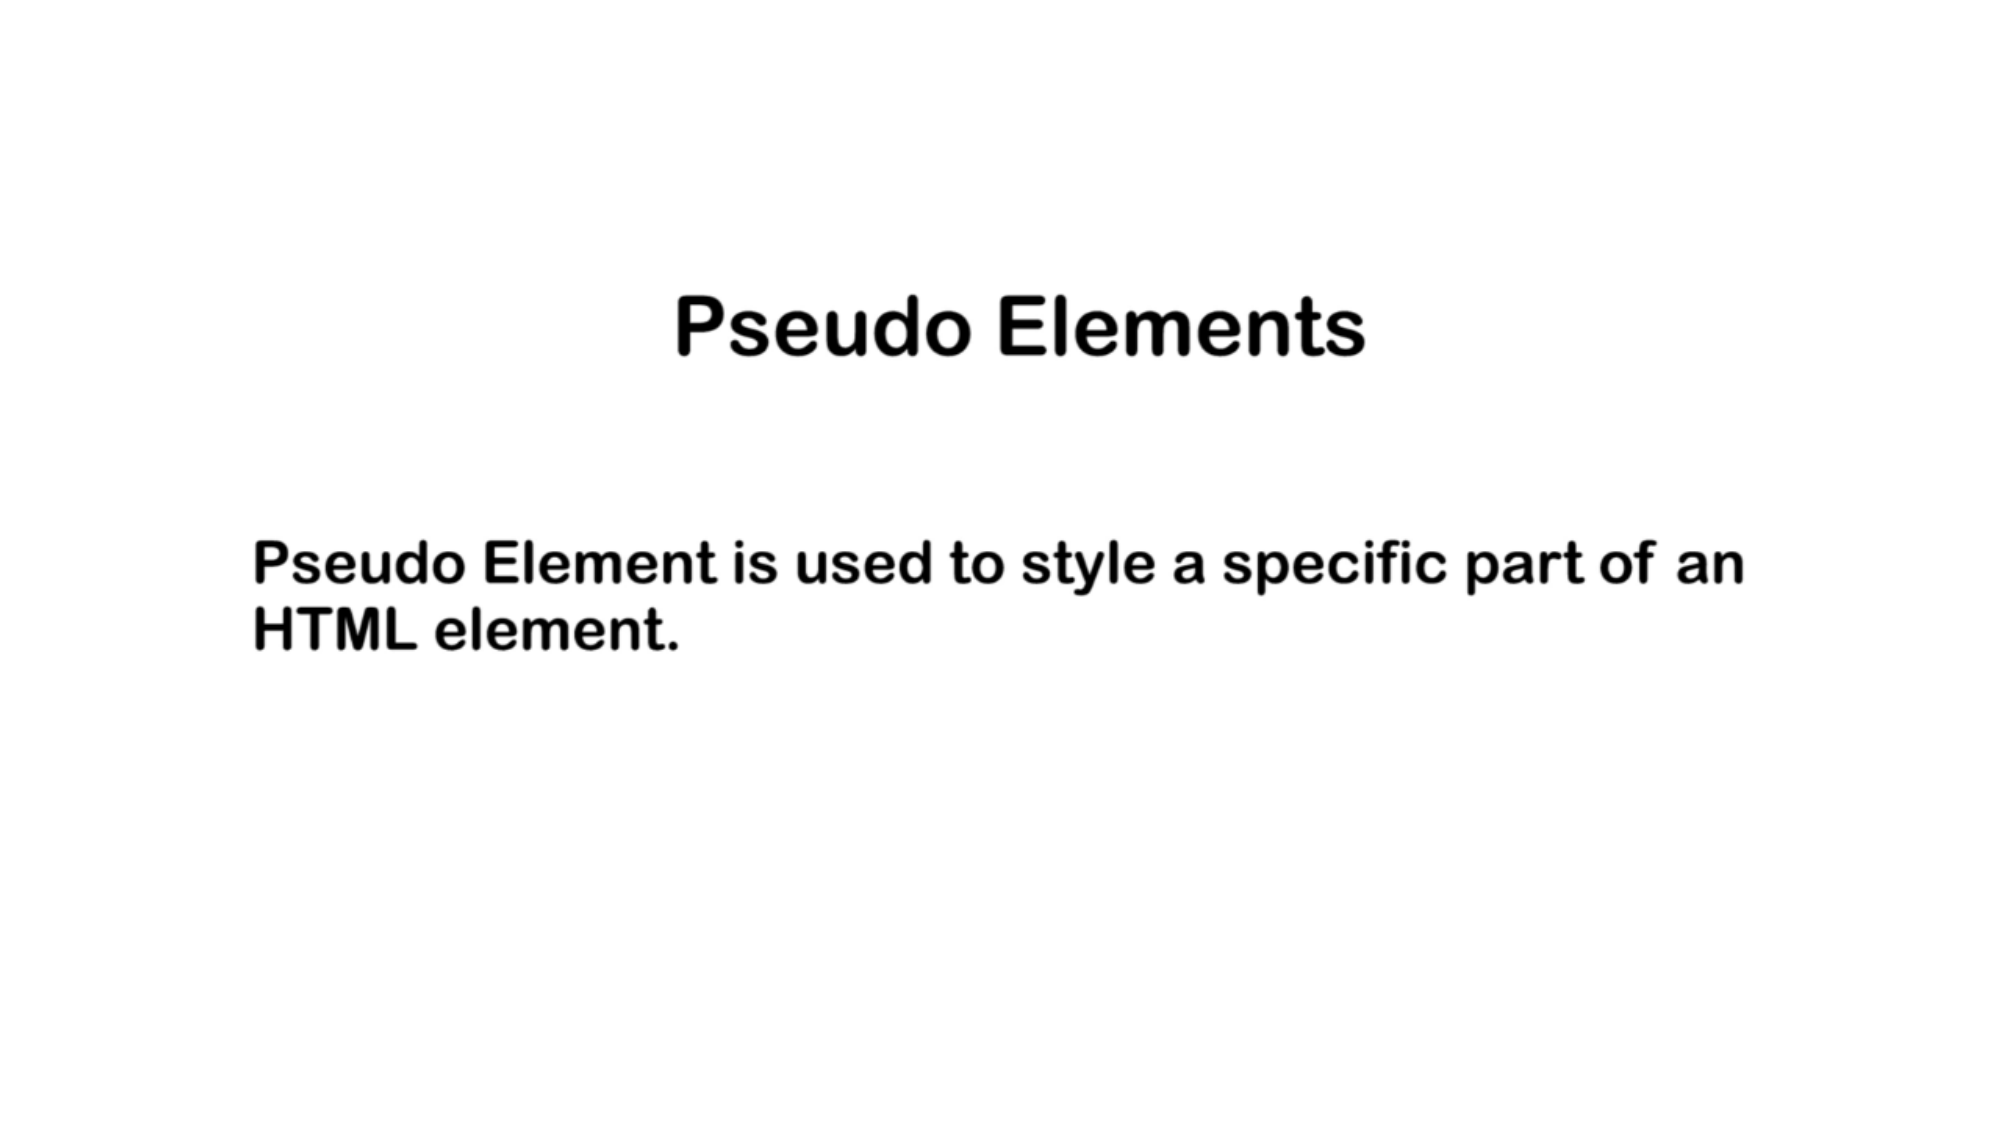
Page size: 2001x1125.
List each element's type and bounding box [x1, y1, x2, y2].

picture [93, 227, 1907, 897]
